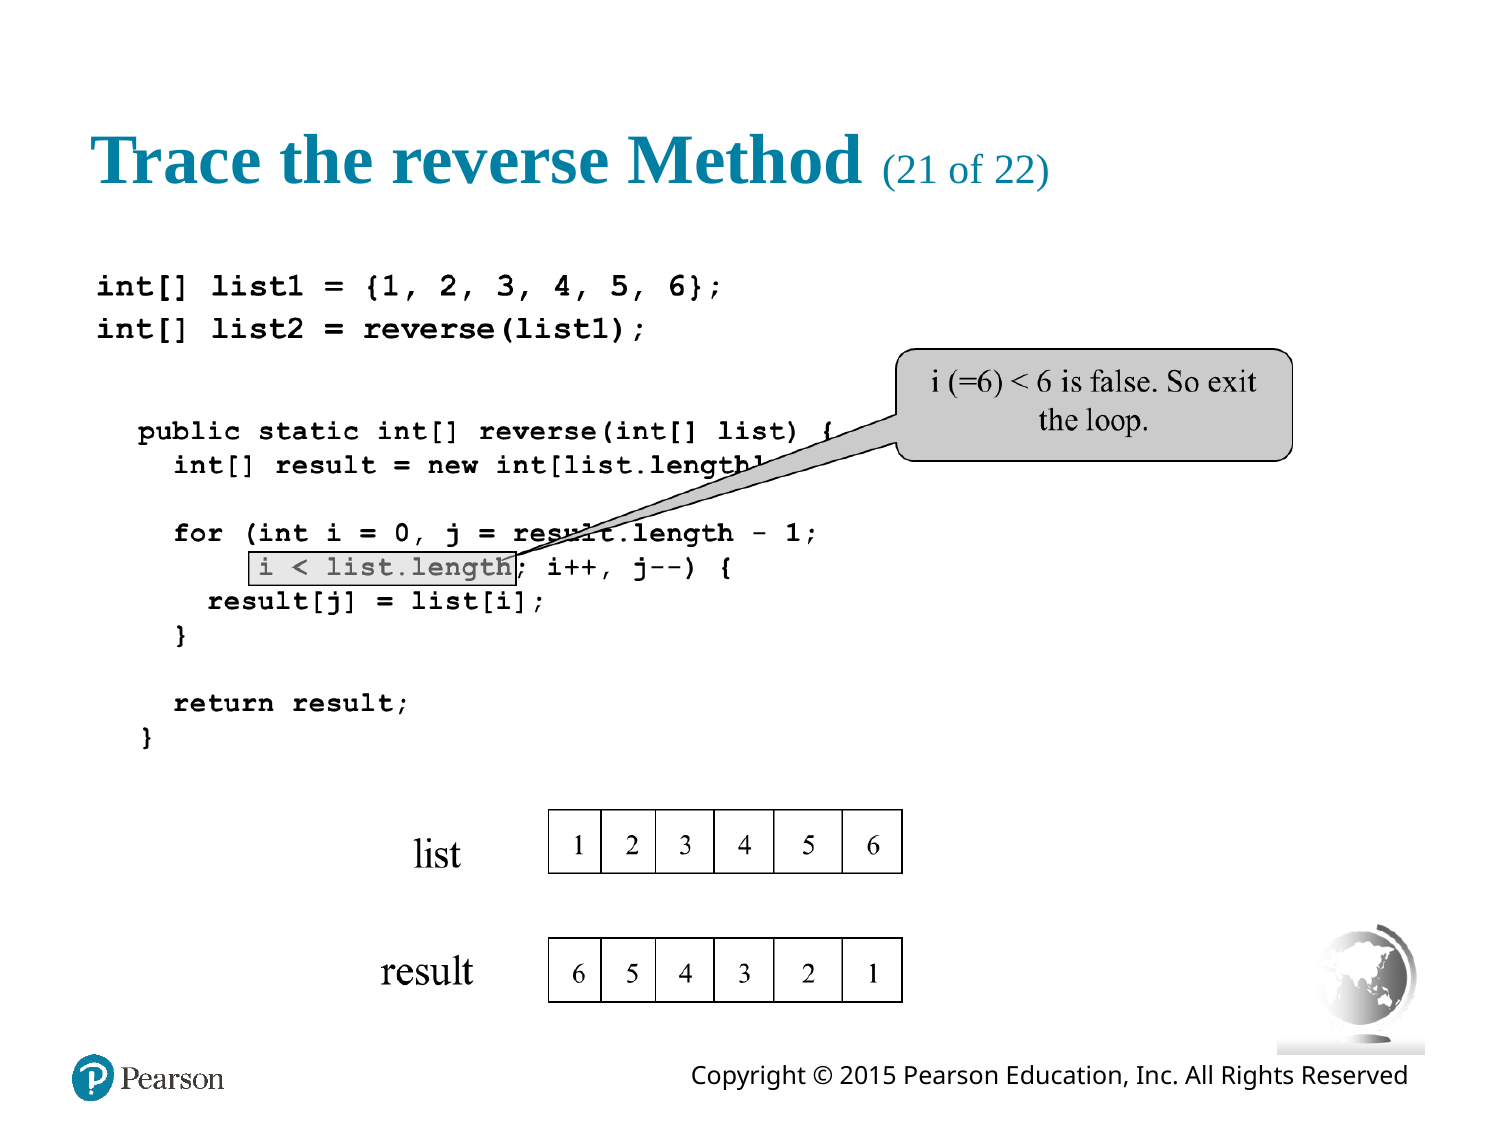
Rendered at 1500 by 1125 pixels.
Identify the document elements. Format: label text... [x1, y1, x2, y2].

picture [74, 256, 1425, 1055]
title Trace the reverse Method (21 of 22) [75, 37, 1425, 213]
picture [72, 1088, 82, 1101]
picture [72, 1054, 88, 1070]
picture [81, 1063, 106, 1088]
picture [99, 1054, 224, 1101]
